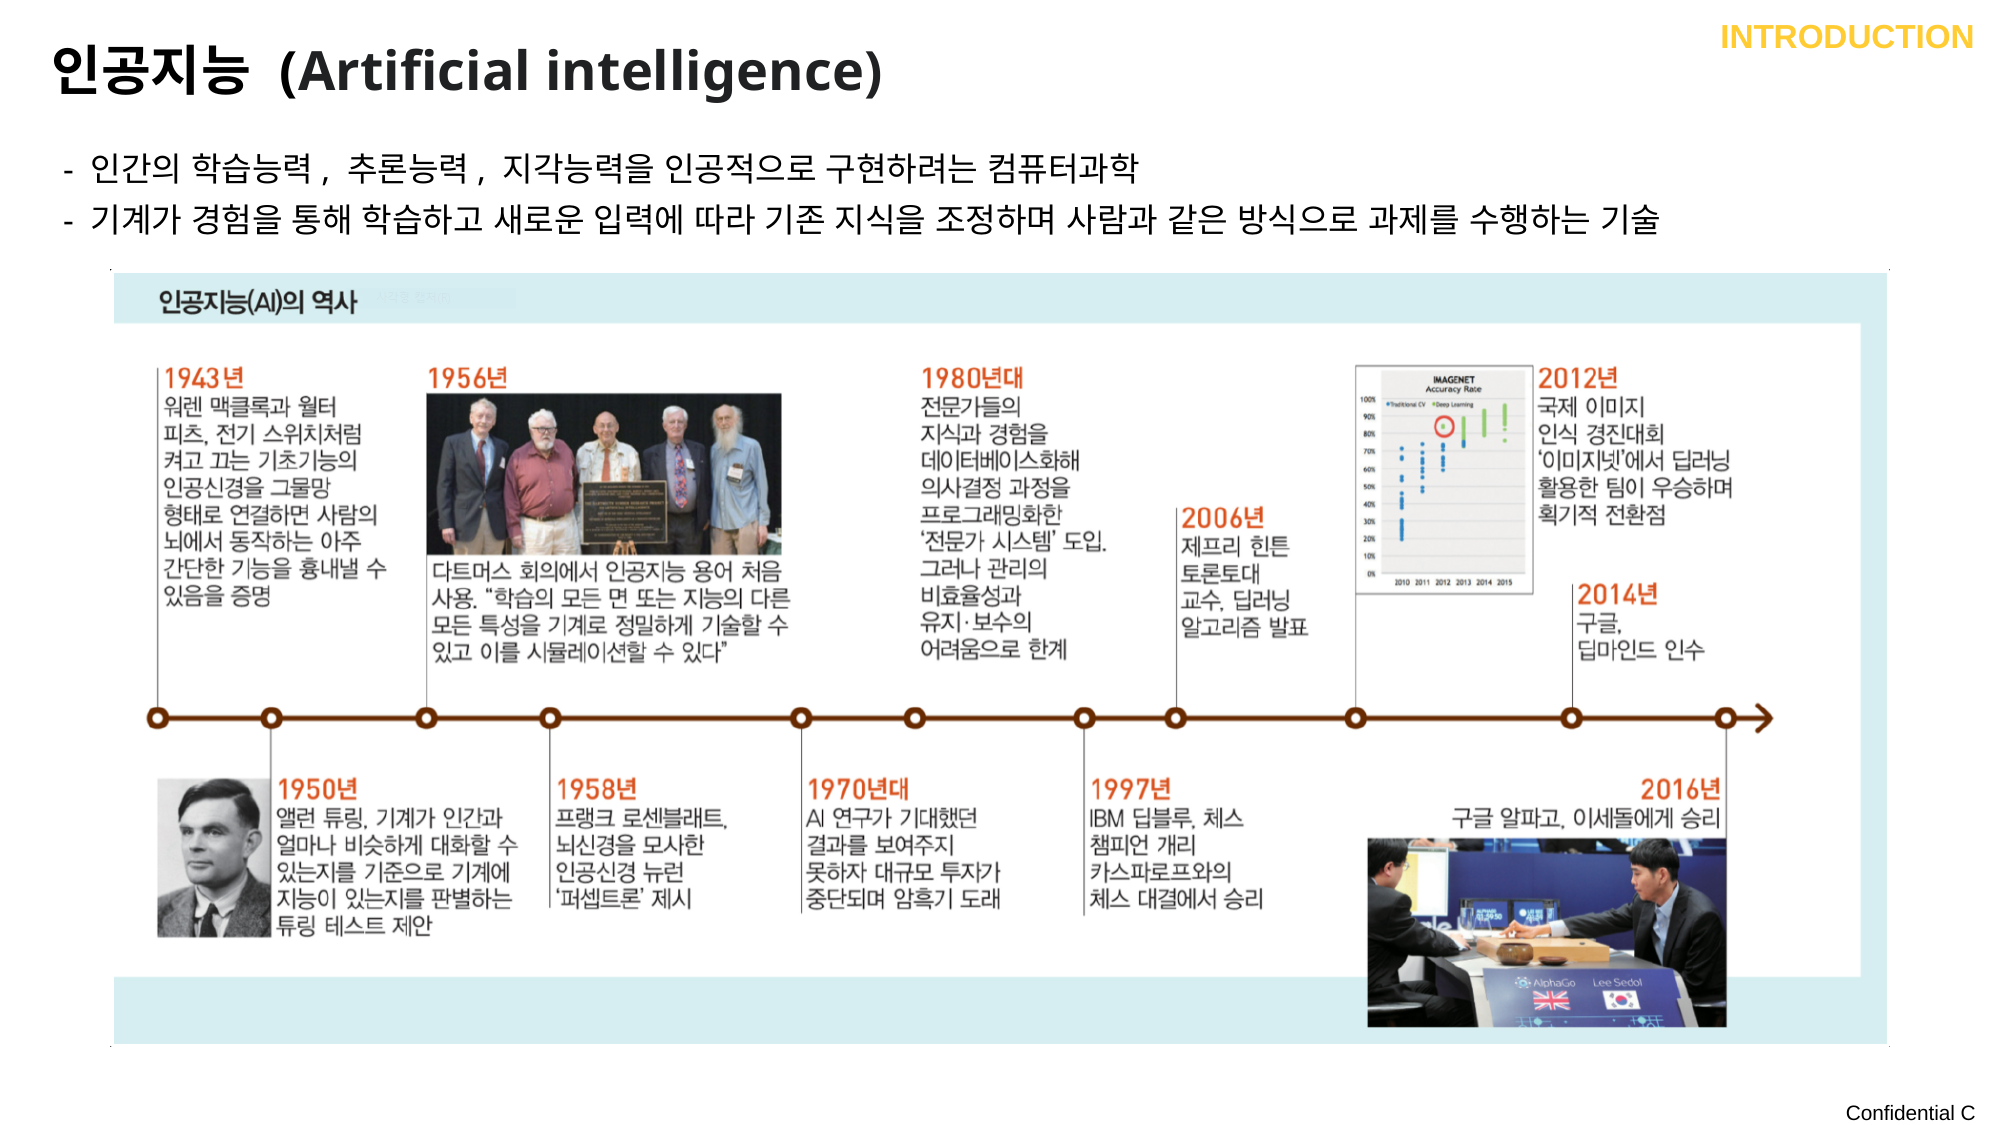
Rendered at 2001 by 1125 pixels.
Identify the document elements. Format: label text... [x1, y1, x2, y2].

list Introduction [1424, 19, 1975, 55]
text_box - 인간의 학습능력, 추론능력, 지각능력을 인공적으로 구현하려는 컴퓨터과학 - 기계가 경험을 통해 학습하고 새로운 입력에 따라 기존 지식을 조정하며 사람과 같은 방식으로 과제를 수행하는 기술 [39, 128, 1961, 247]
title 인공지능 (Artificial intelligence) [51, 44, 1331, 101]
picture [110, 269, 1890, 1048]
